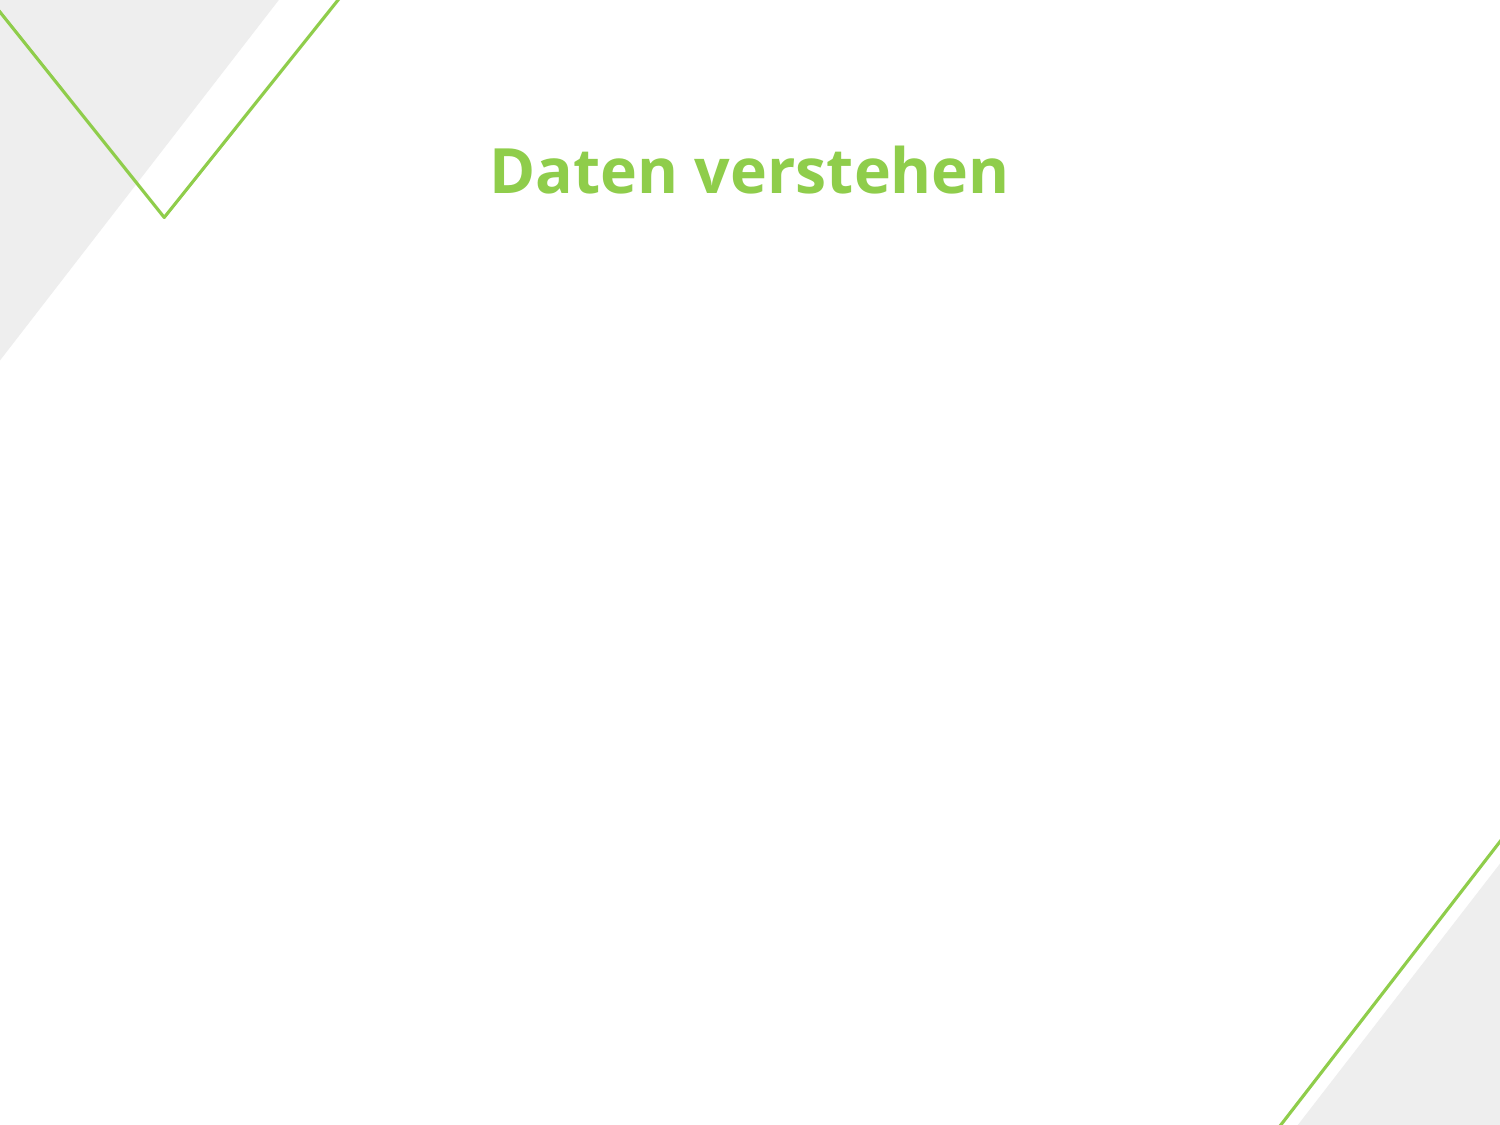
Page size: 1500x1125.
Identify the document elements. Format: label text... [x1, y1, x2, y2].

title Daten verstehen [146, 116, 1354, 232]
